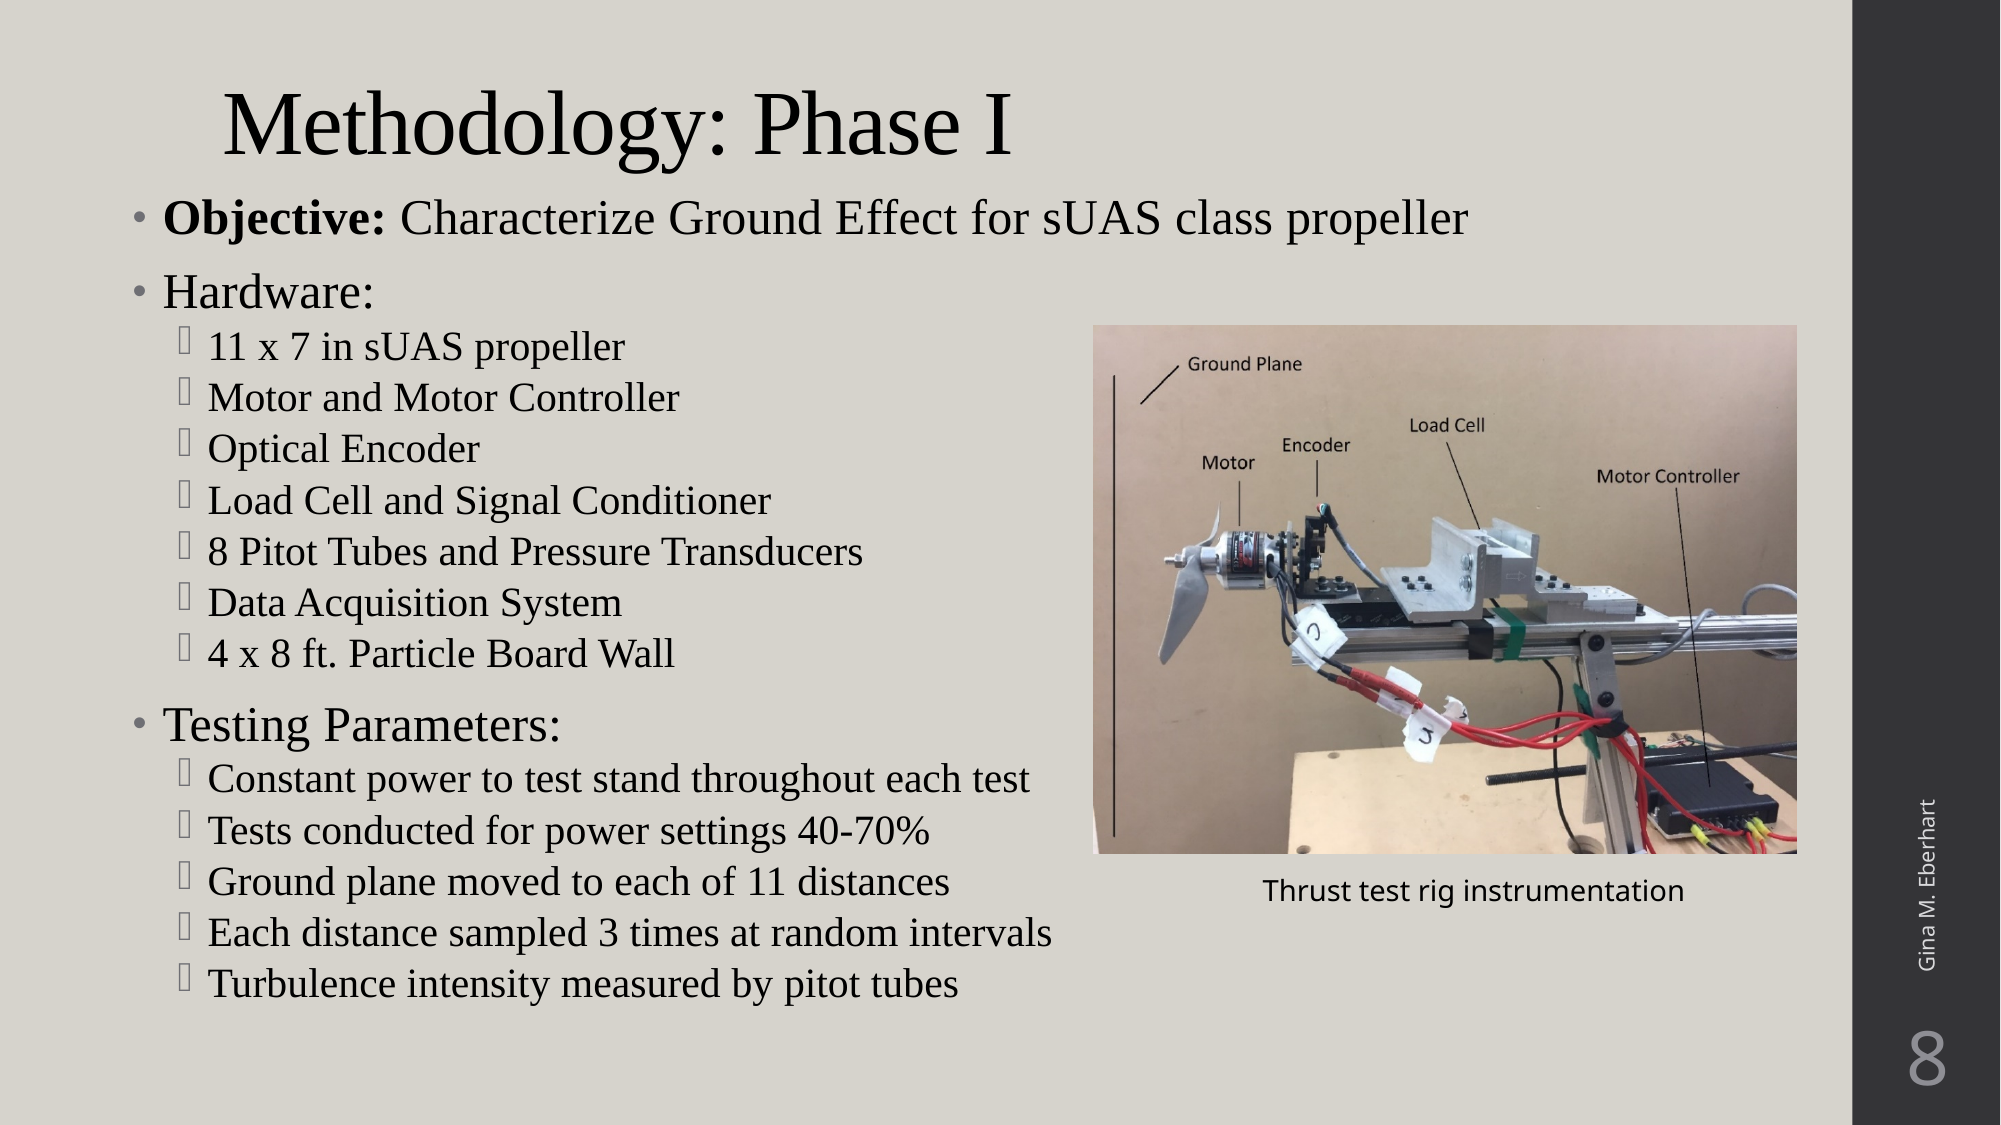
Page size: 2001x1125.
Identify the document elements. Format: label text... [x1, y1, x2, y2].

list Objective: Characterize Ground Effect for sUAS class propeller Hardware: 11 x 7 in sUAS propeller Motor and Motor Controller Optical Encoder Load Cell and Signal Conditioner 8 Pitot Tubes and Pressure Transducers Data Acquisition System 4 x 8 ft. Particle Board Wall Testing Parameters: Constant power to test stand throughout each test Tests conducted for power settings 40-70% Ground plane moved to each of 11 distances Each distance sampled 3 times at random intervals Turbulence intensity measured by pitot tubes [117, 182, 1611, 1029]
text_box Thrust test rig instrumentation [1247, 865, 1732, 916]
picture [1093, 325, 1798, 854]
footer Gina M. Eberhart [1897, 400, 1958, 988]
slide_number 8 [1852, 1012, 2000, 1110]
title Methodology: Phase I [206, 0, 1797, 182]
